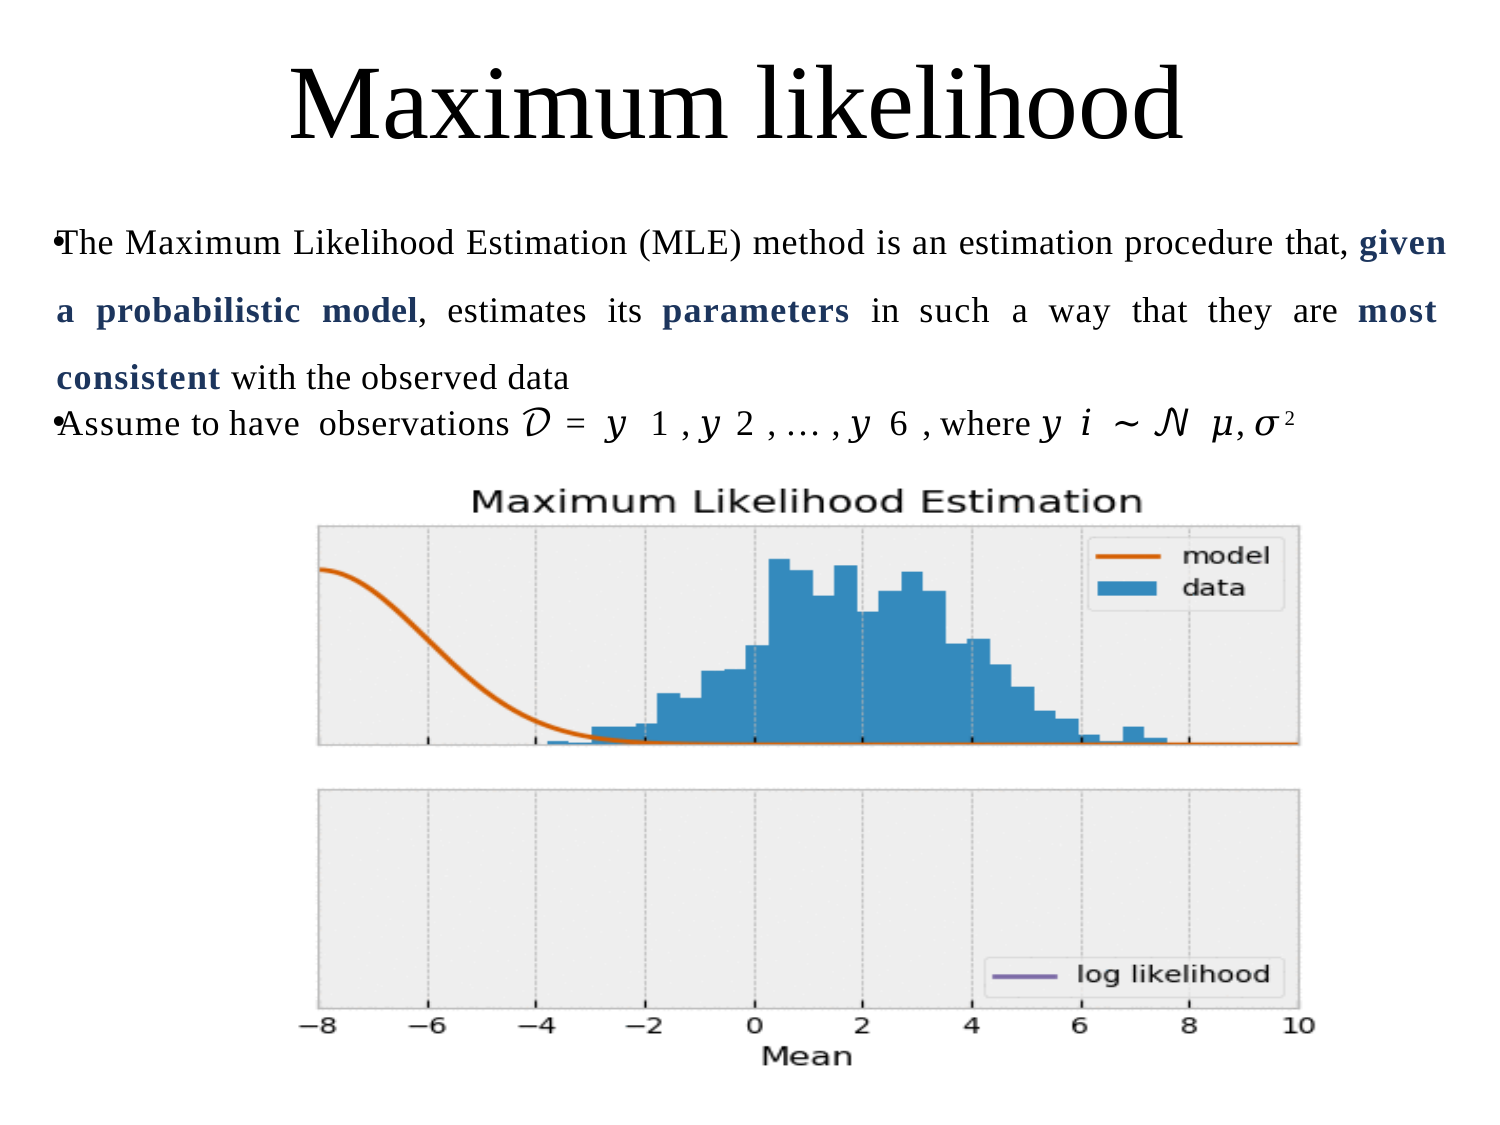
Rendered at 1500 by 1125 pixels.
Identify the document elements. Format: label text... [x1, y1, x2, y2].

list The Maximum Likelihood Estimation (MLE) method is an estimation procedure that, given a probabilistic model, estimates its parameters in such a way that they are most consistent with the observed data Assume to have observations 𝒟 = 𝑦 1 , 𝑦 2 , … , 𝑦 6 , where 𝑦 𝑖 ∼ 𝒩 𝜇, 𝜎2 [37, 187, 1475, 450]
title Maximum likelihood [62, 24, 1413, 168]
picture [160, 449, 1426, 1088]
